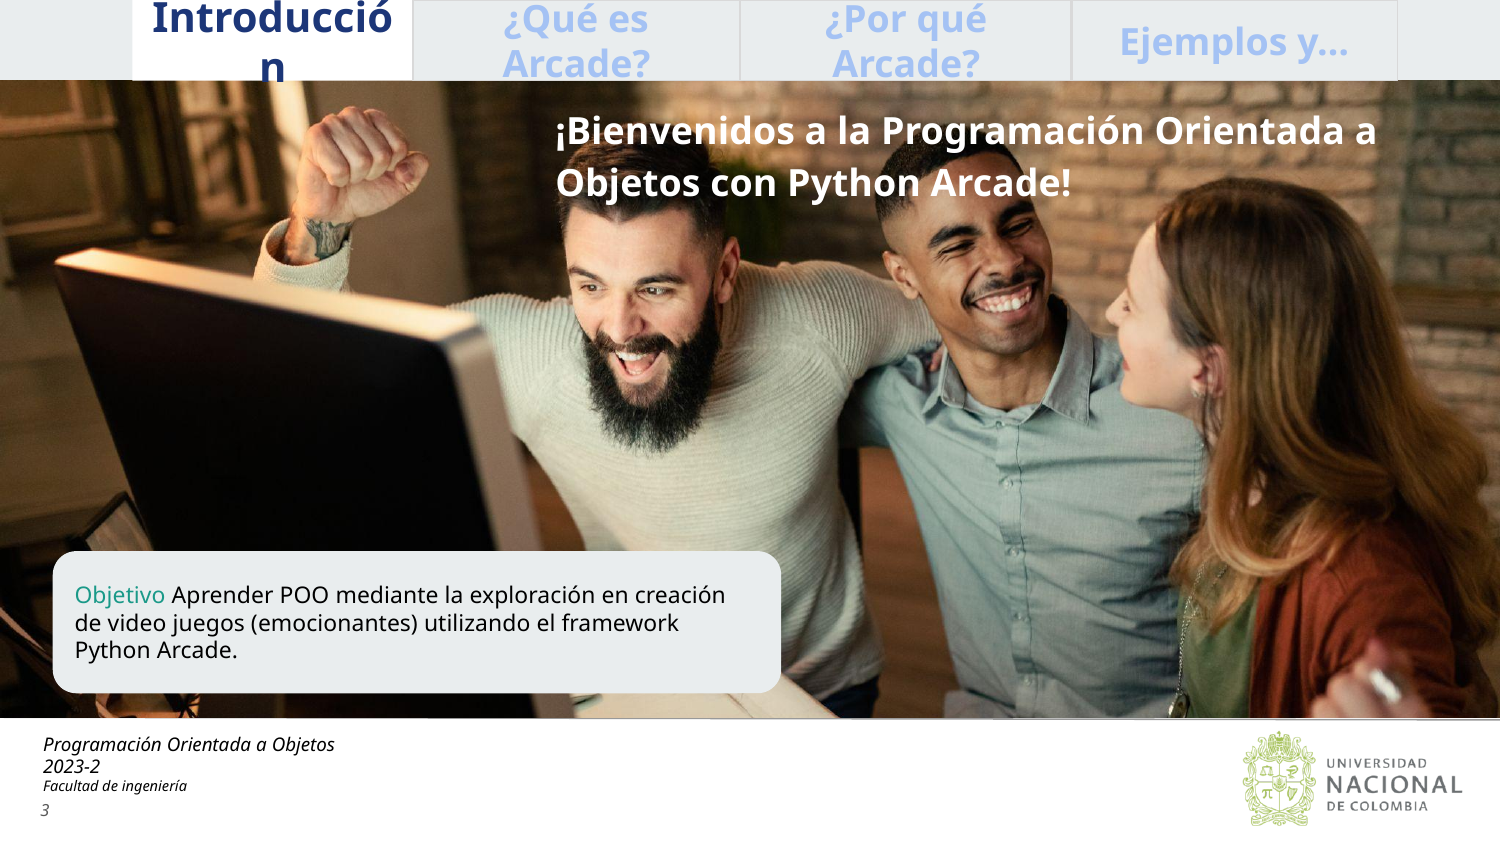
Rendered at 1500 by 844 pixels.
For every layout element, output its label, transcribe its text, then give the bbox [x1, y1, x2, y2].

text_box Introducción [132, 0, 413, 79]
picture [1239, 727, 1466, 829]
picture [0, 80, 1500, 718]
text_box Ejemplos y… [1070, 0, 1398, 79]
text_box ¿Por qué Arcade? [739, 0, 1070, 79]
slide_number ‹#› [25, 779, 116, 844]
text_box ¿Qué es Arcade? [413, 0, 739, 79]
